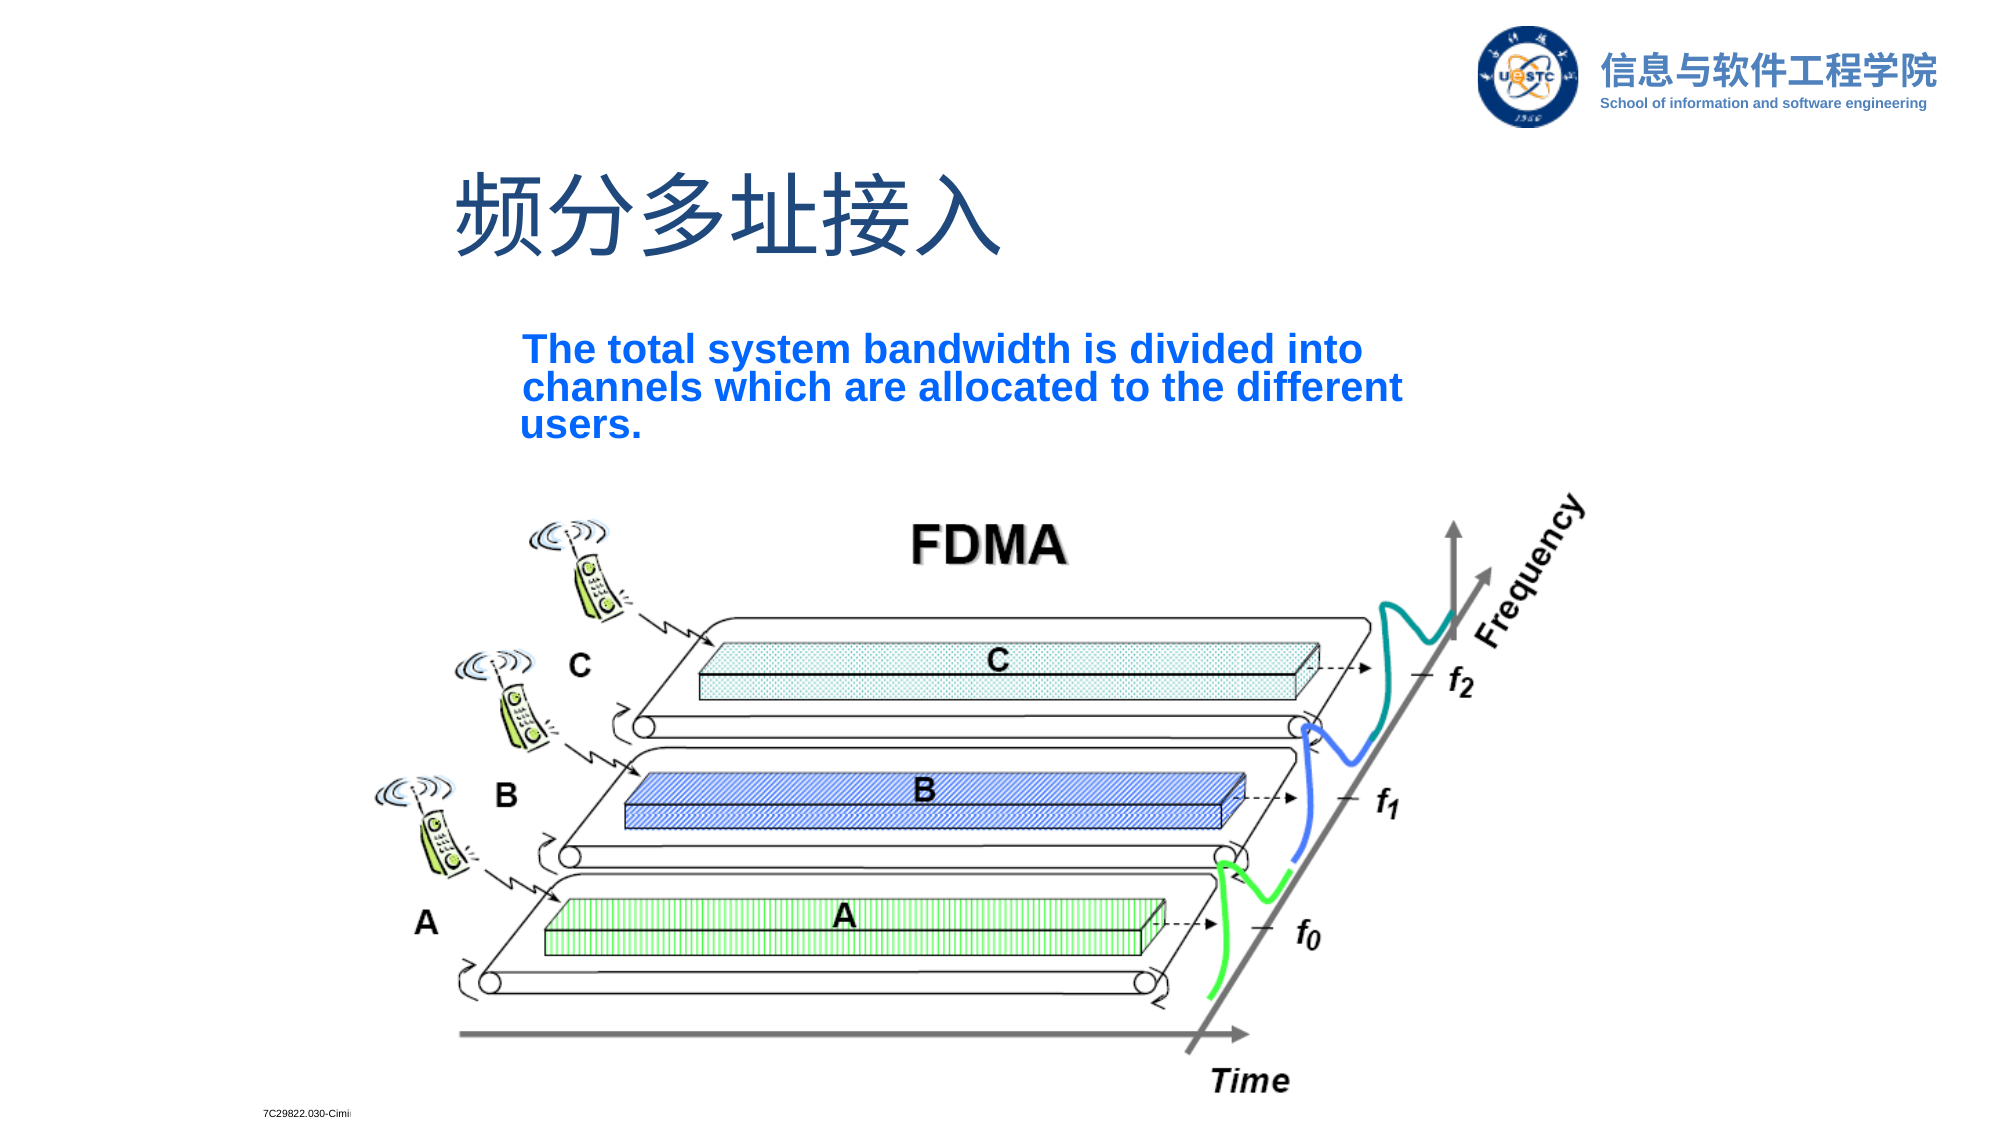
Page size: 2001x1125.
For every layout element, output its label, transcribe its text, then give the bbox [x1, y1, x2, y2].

picture [1477, 26, 1586, 35]
text_box 7C29822.030-Cimini-9/97 [247, 1101, 350, 1125]
text_box 频分多址接入 [438, 35, 1718, 275]
picture [350, 456, 1626, 1125]
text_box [503, 314, 1434, 455]
